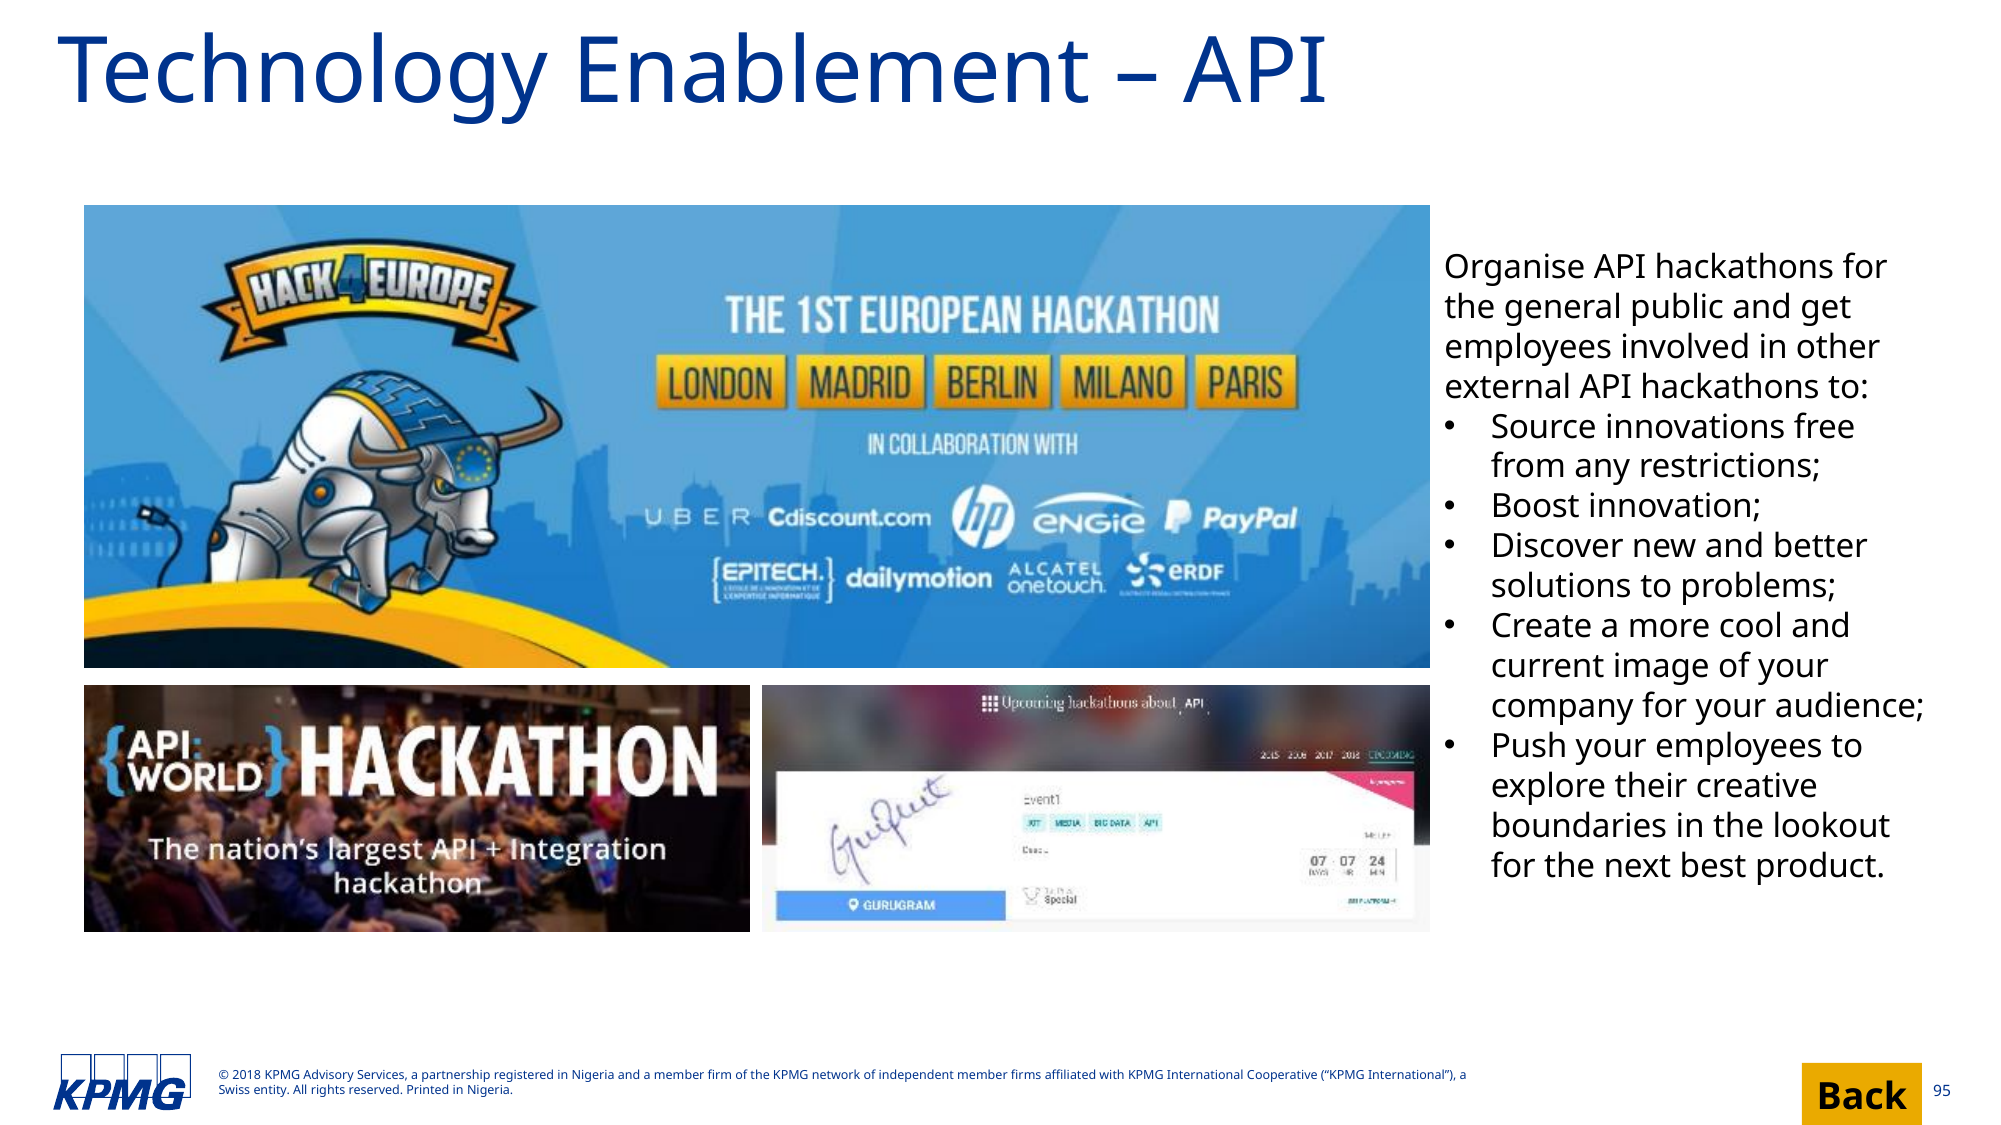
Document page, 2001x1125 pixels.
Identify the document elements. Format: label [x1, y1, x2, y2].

picture [762, 685, 1430, 932]
text_box [21, 33, 1935, 135]
text_box [1801, 1062, 1923, 1125]
text_box [1442, 245, 1935, 884]
picture [84, 685, 750, 932]
picture [84, 205, 1430, 669]
